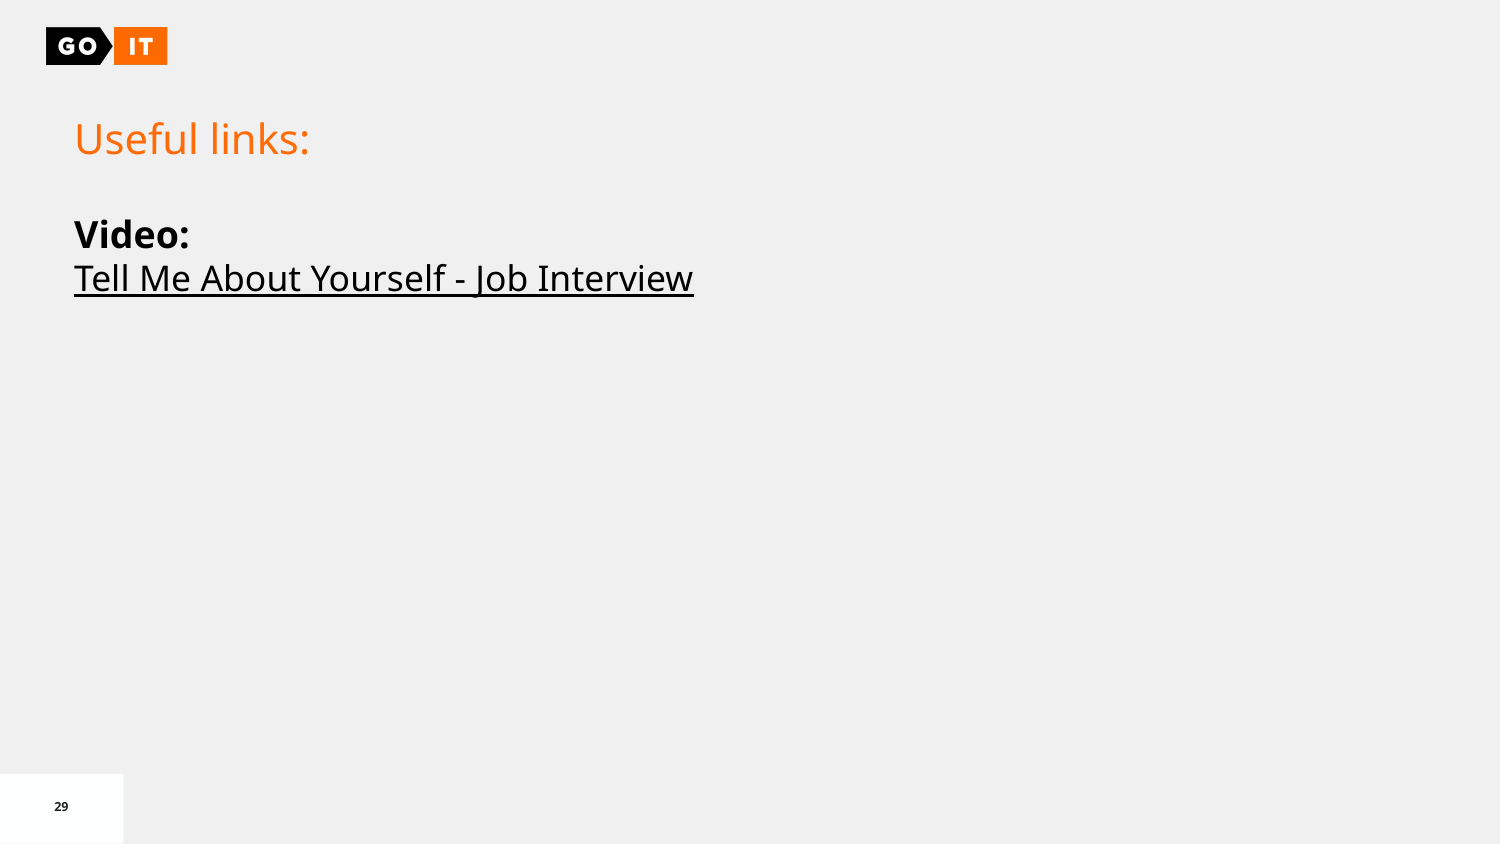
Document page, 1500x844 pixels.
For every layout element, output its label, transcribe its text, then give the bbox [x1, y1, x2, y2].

picture [46, 27, 168, 65]
text_box Useful links: Video: Tell Me About Yourself - Job Interview [59, 98, 1411, 320]
